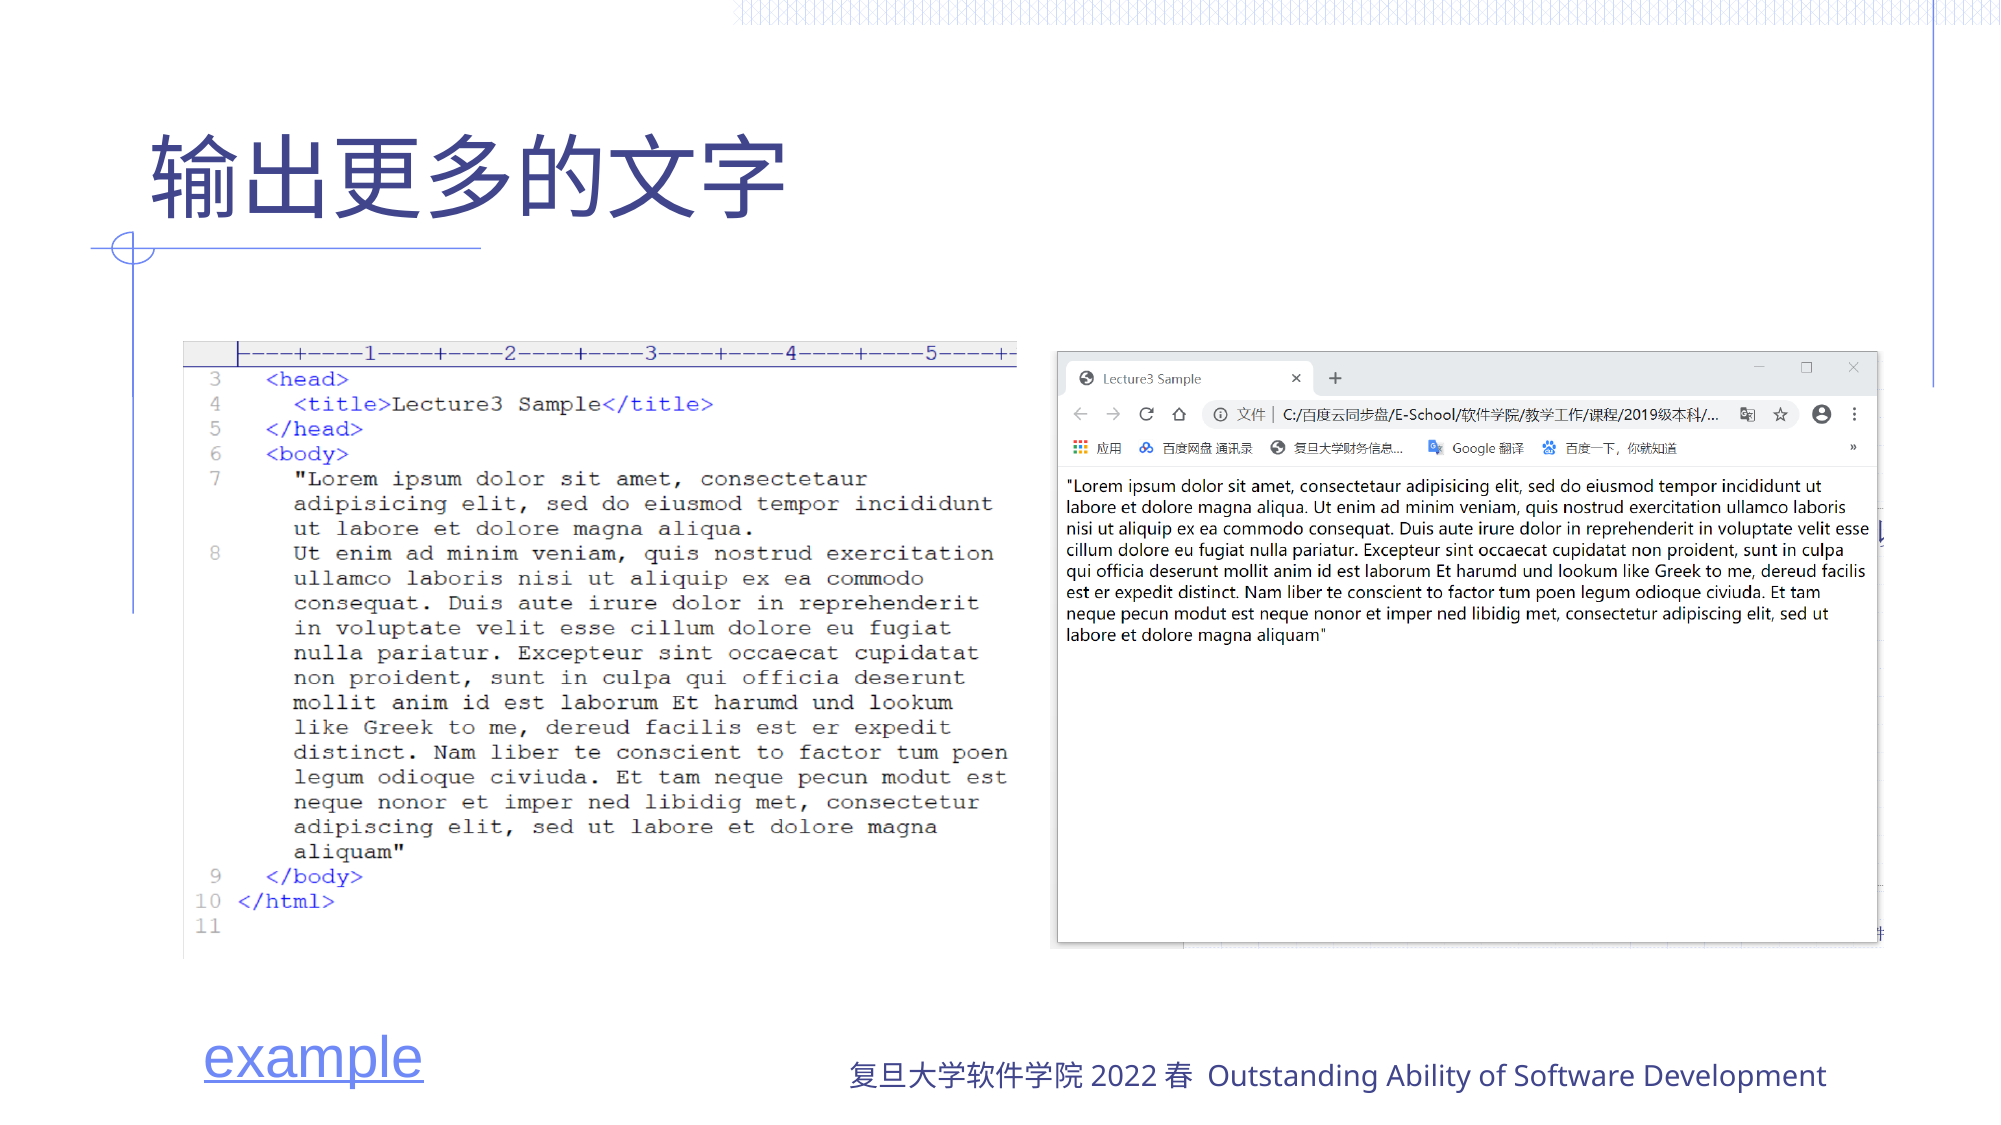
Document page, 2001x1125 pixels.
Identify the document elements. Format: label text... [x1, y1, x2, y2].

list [183, 341, 1017, 959]
title 输出更多的文字 [133, 50, 1834, 238]
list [1049, 351, 1884, 949]
text_box example [188, 1011, 440, 1097]
